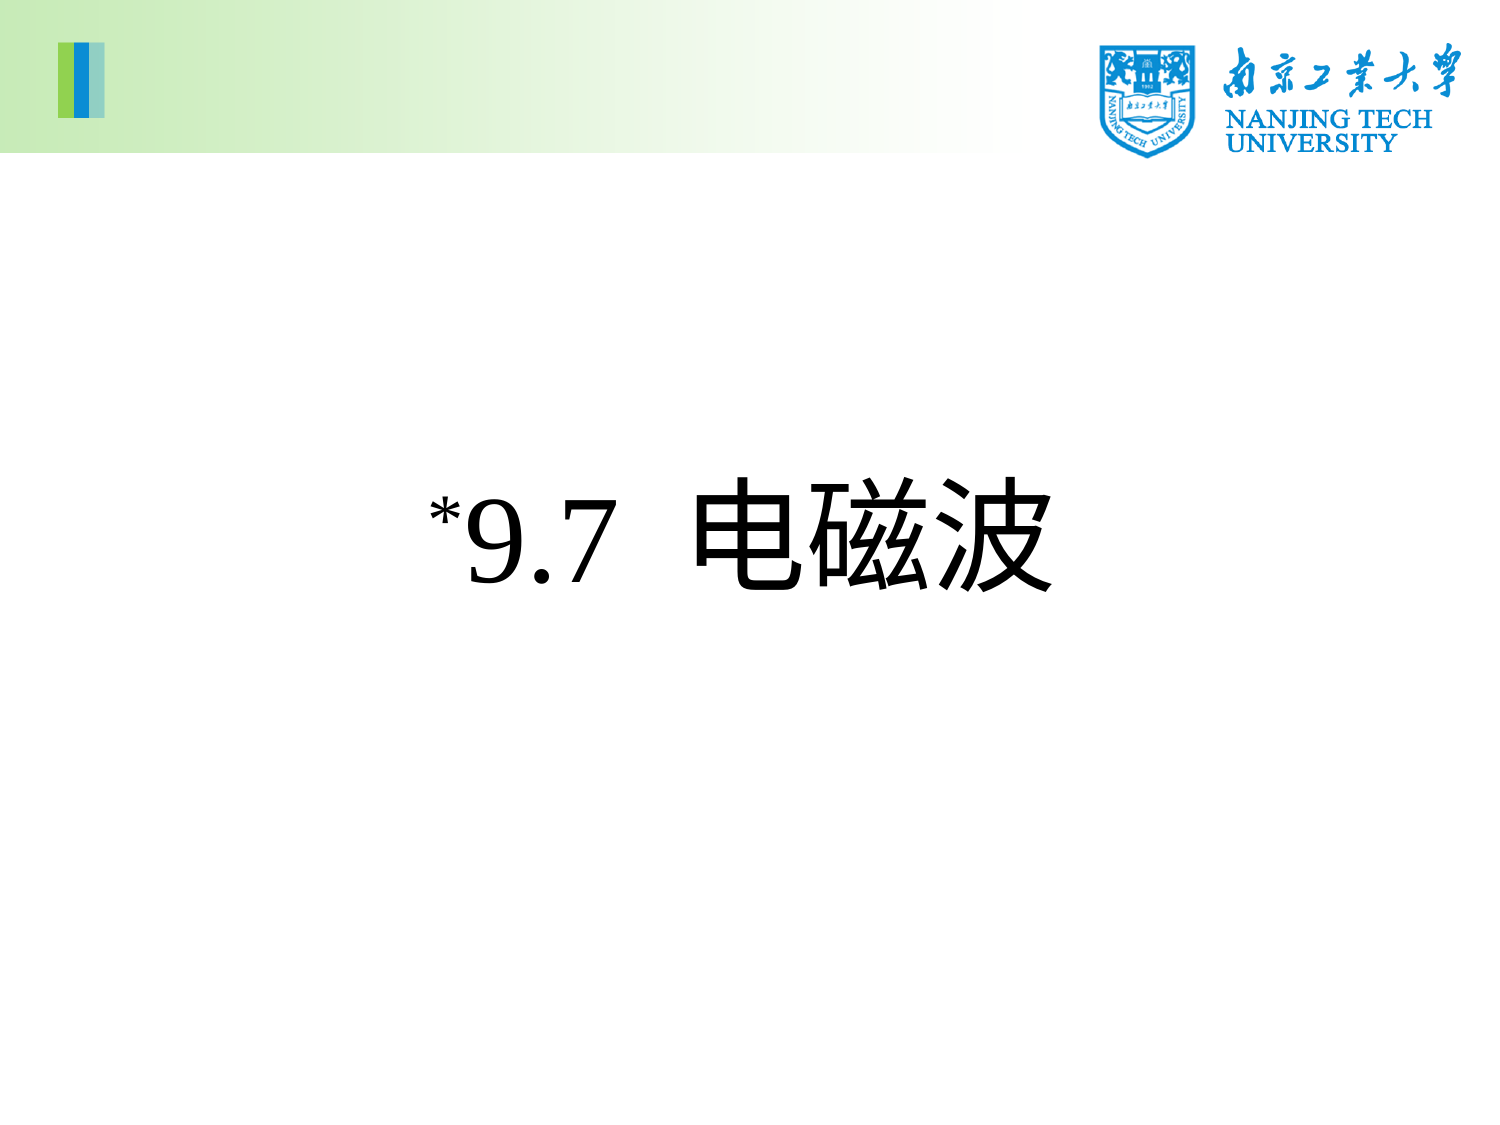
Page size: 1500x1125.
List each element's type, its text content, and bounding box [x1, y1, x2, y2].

picture [0, 0, 1500, 1125]
text_box *9.7 电磁波 [413, 449, 1072, 615]
